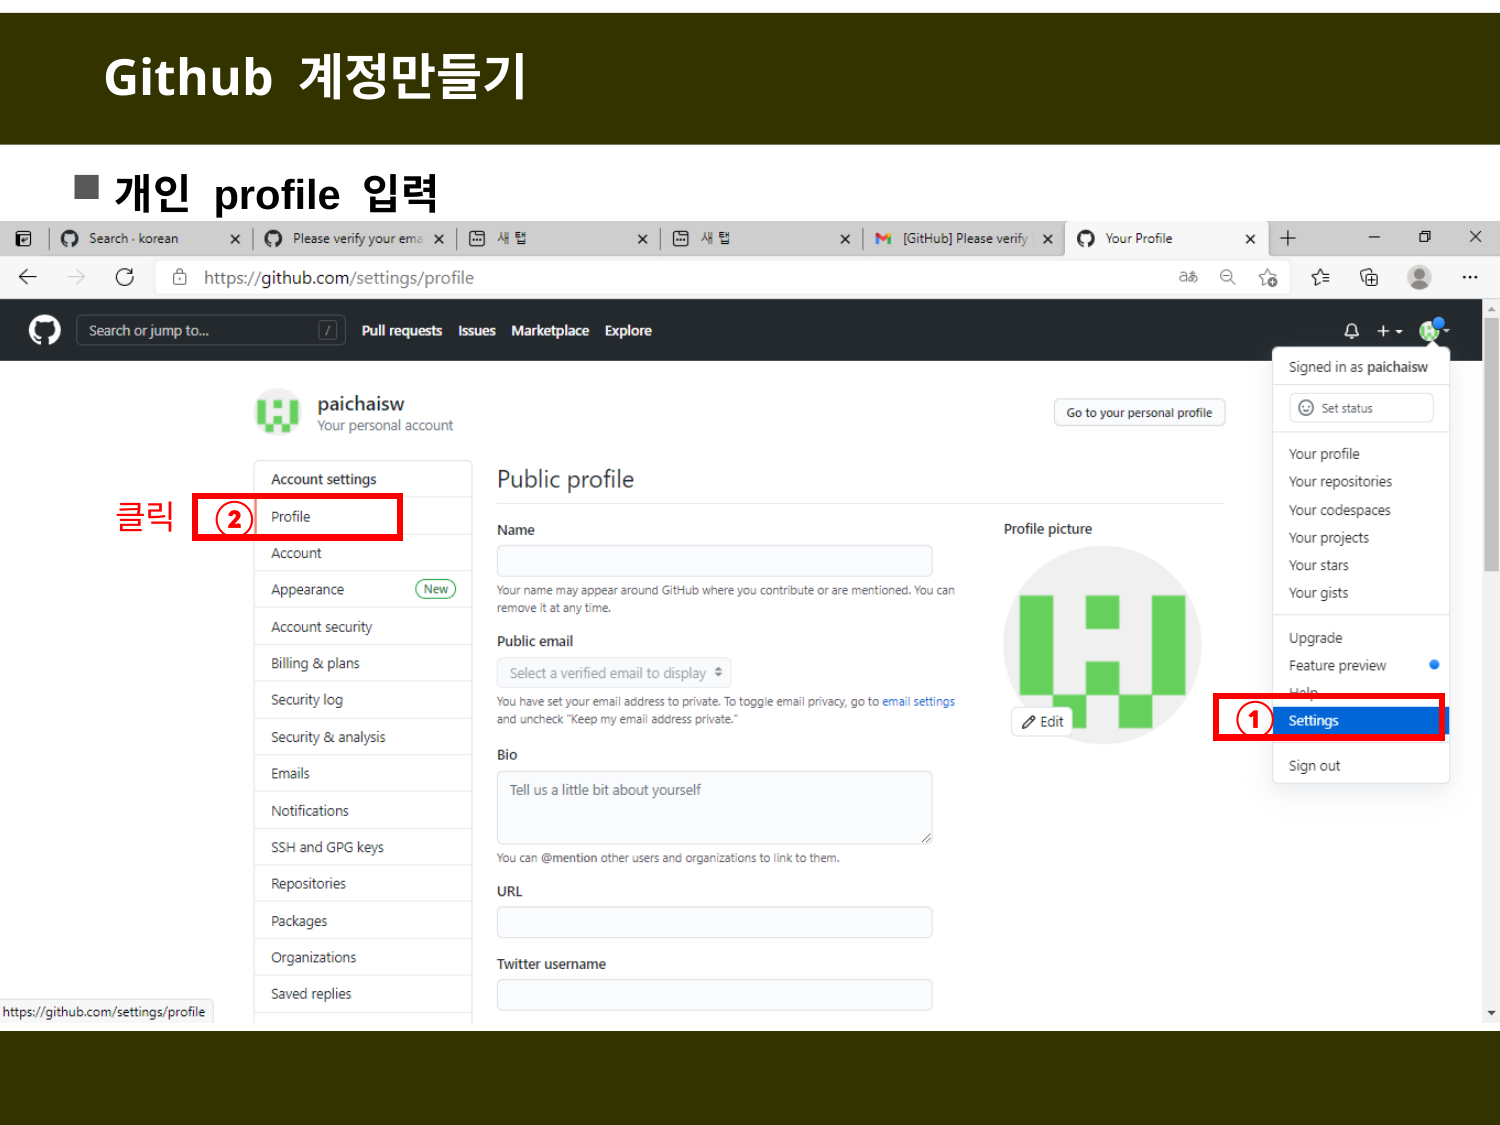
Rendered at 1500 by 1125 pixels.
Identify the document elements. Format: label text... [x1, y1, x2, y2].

picture [0, 221, 1500, 1023]
text_box 개인 profile 입력 [56, 135, 1474, 219]
title Github 계정만들기 [88, 31, 1282, 126]
